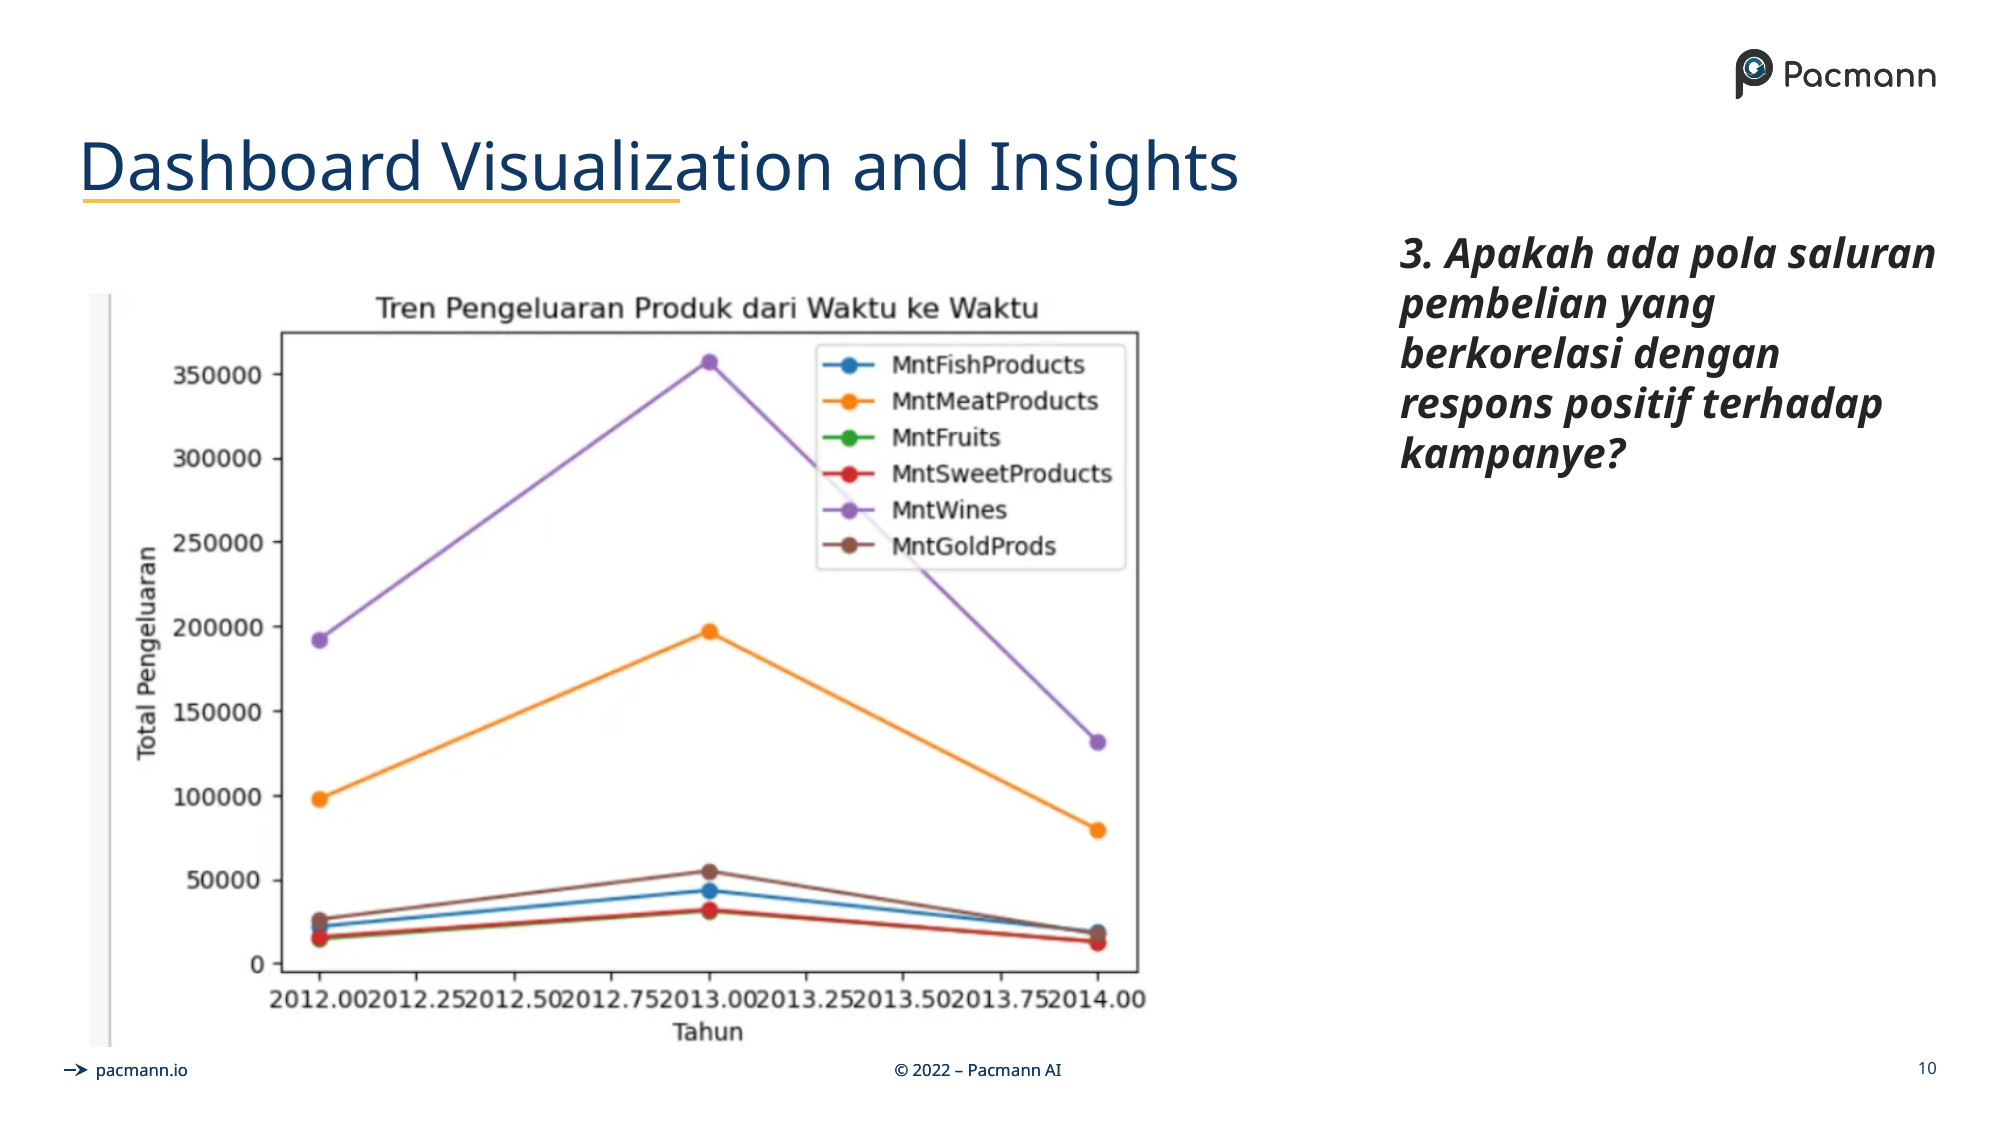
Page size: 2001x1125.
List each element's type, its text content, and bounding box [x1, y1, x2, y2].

picture [1707, 36, 1966, 112]
picture [89, 252, 1169, 1047]
text_box 3. Apakah ada pola saluran pembelian yang berkorelasi dengan respons positif terhadap kampanye? [1368, 219, 1957, 485]
title Dashboard Visualization and Insights [63, 59, 1935, 278]
